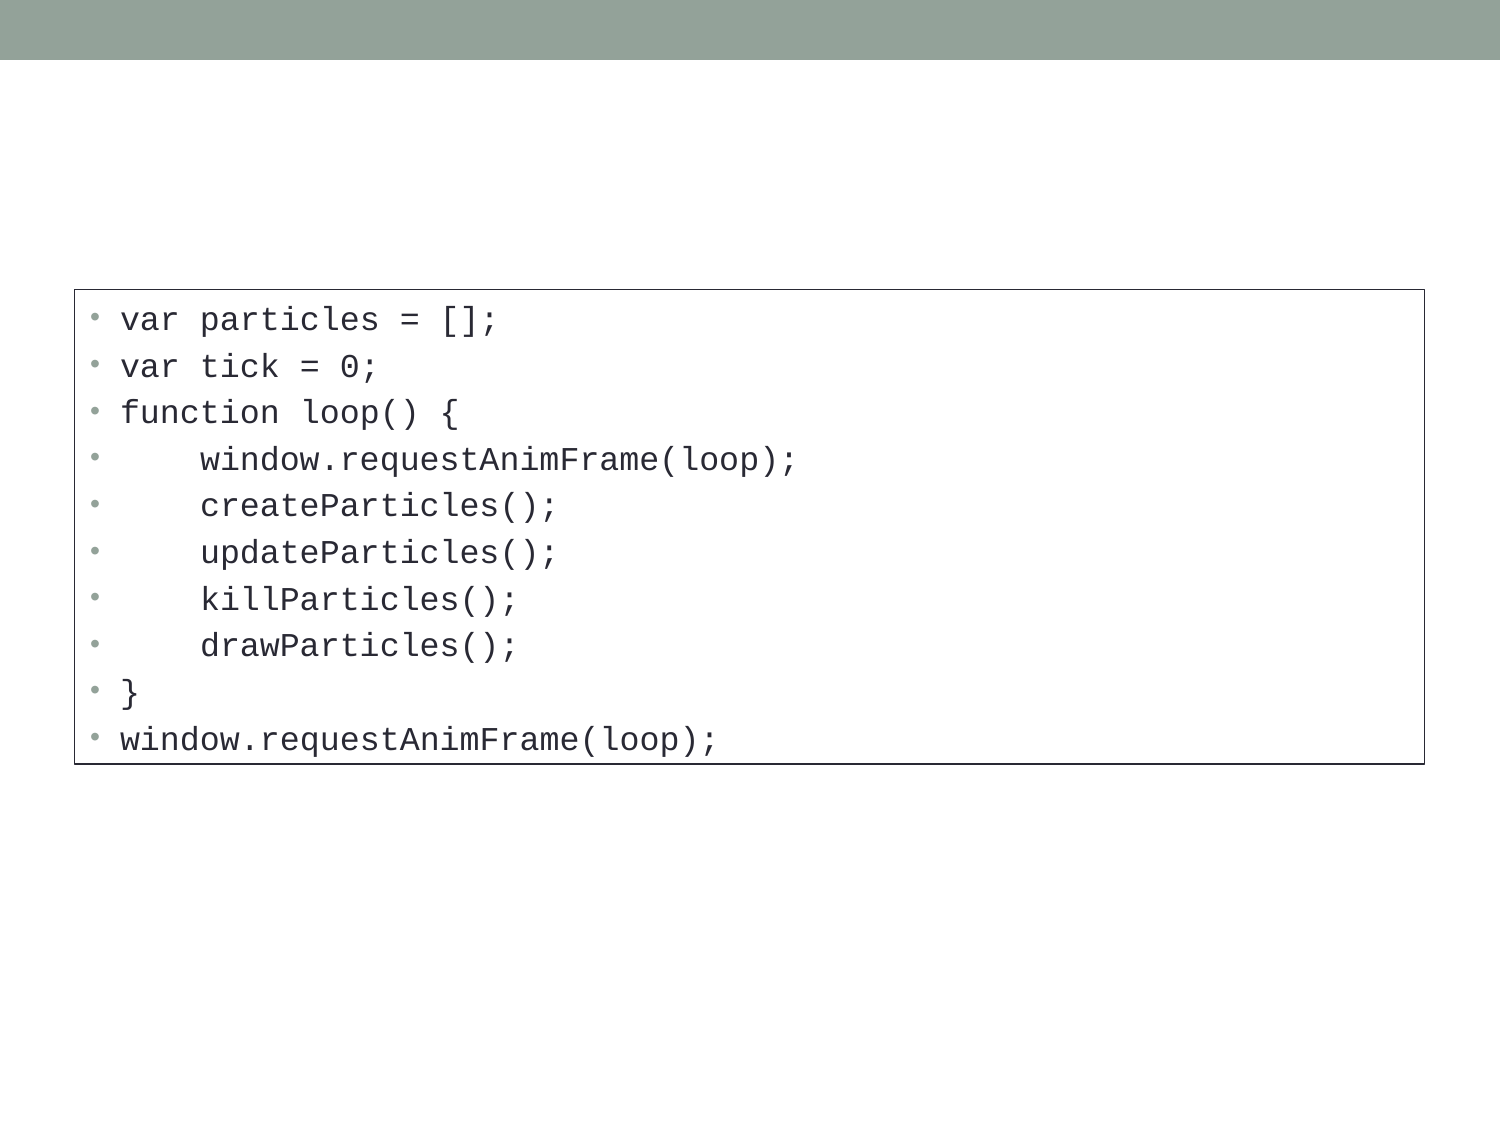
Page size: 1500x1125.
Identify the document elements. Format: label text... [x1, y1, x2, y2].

text_box var particles = []; var tick = 0; function loop() { window.requestAnimFrame(loop); createParticles(); updateParticles(); killParticles(); drawParticles(); } window.requestAnimFrame(loop); [74, 289, 1425, 764]
